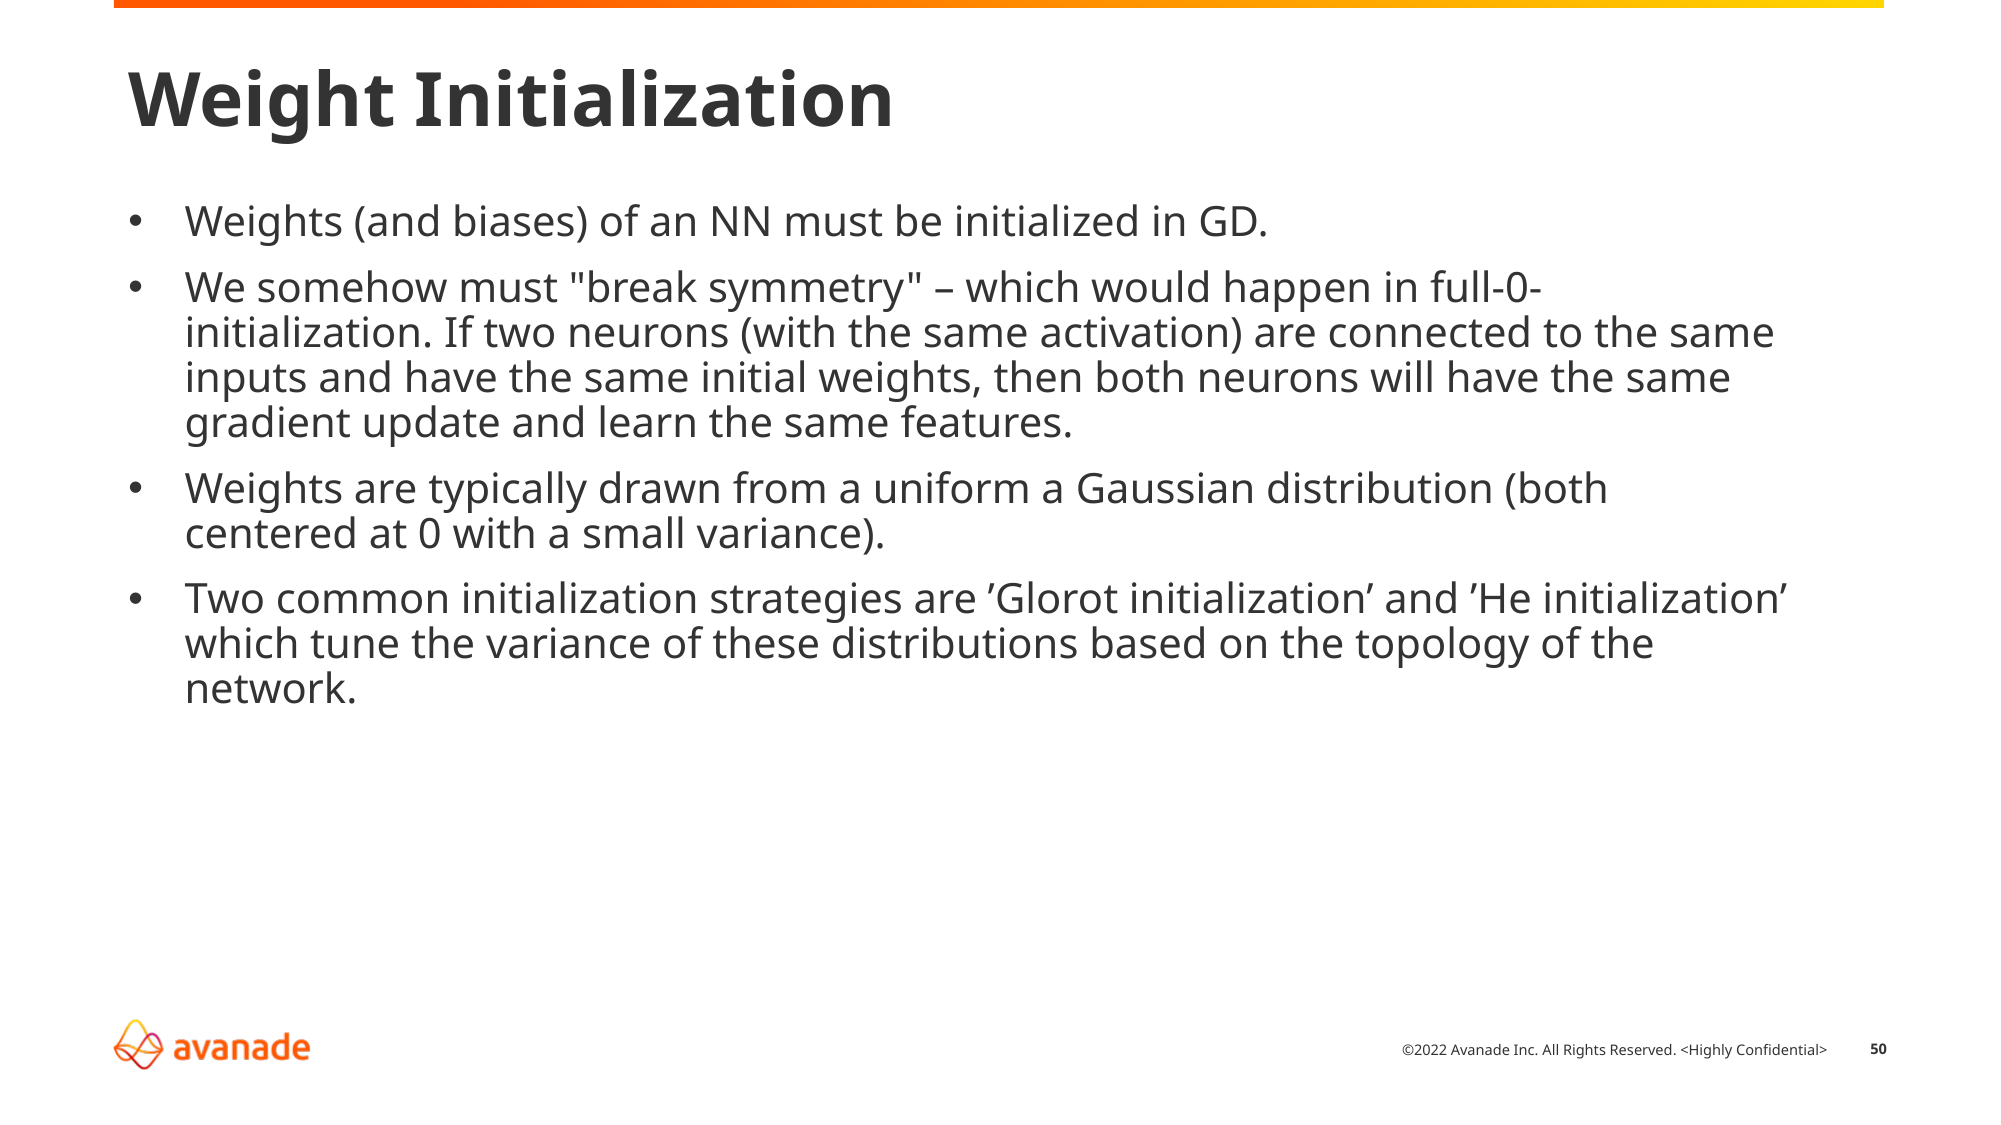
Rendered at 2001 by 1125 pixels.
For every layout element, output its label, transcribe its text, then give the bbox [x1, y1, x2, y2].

title Weight Initialization [113, 54, 1883, 219]
list Weights (and biases) of an NN must be initialized in GD. We somehow must "break symmetry" – which would happen in full-0-initialization. If two neurons (with the same activation) are connected to the same inputs and have the same initial weights, then both neurons will have the same gradient update and learn the same features. Weights are typically drawn from a uniform a Gaussian distribution (both centered at 0 with a small variance). Two common initialization strategies are ’Glorot initialization’ and ’He initialization’ which tune the variance of these distributions based on the topology of the network. [113, 192, 1806, 907]
picture [93, 999, 339, 1090]
